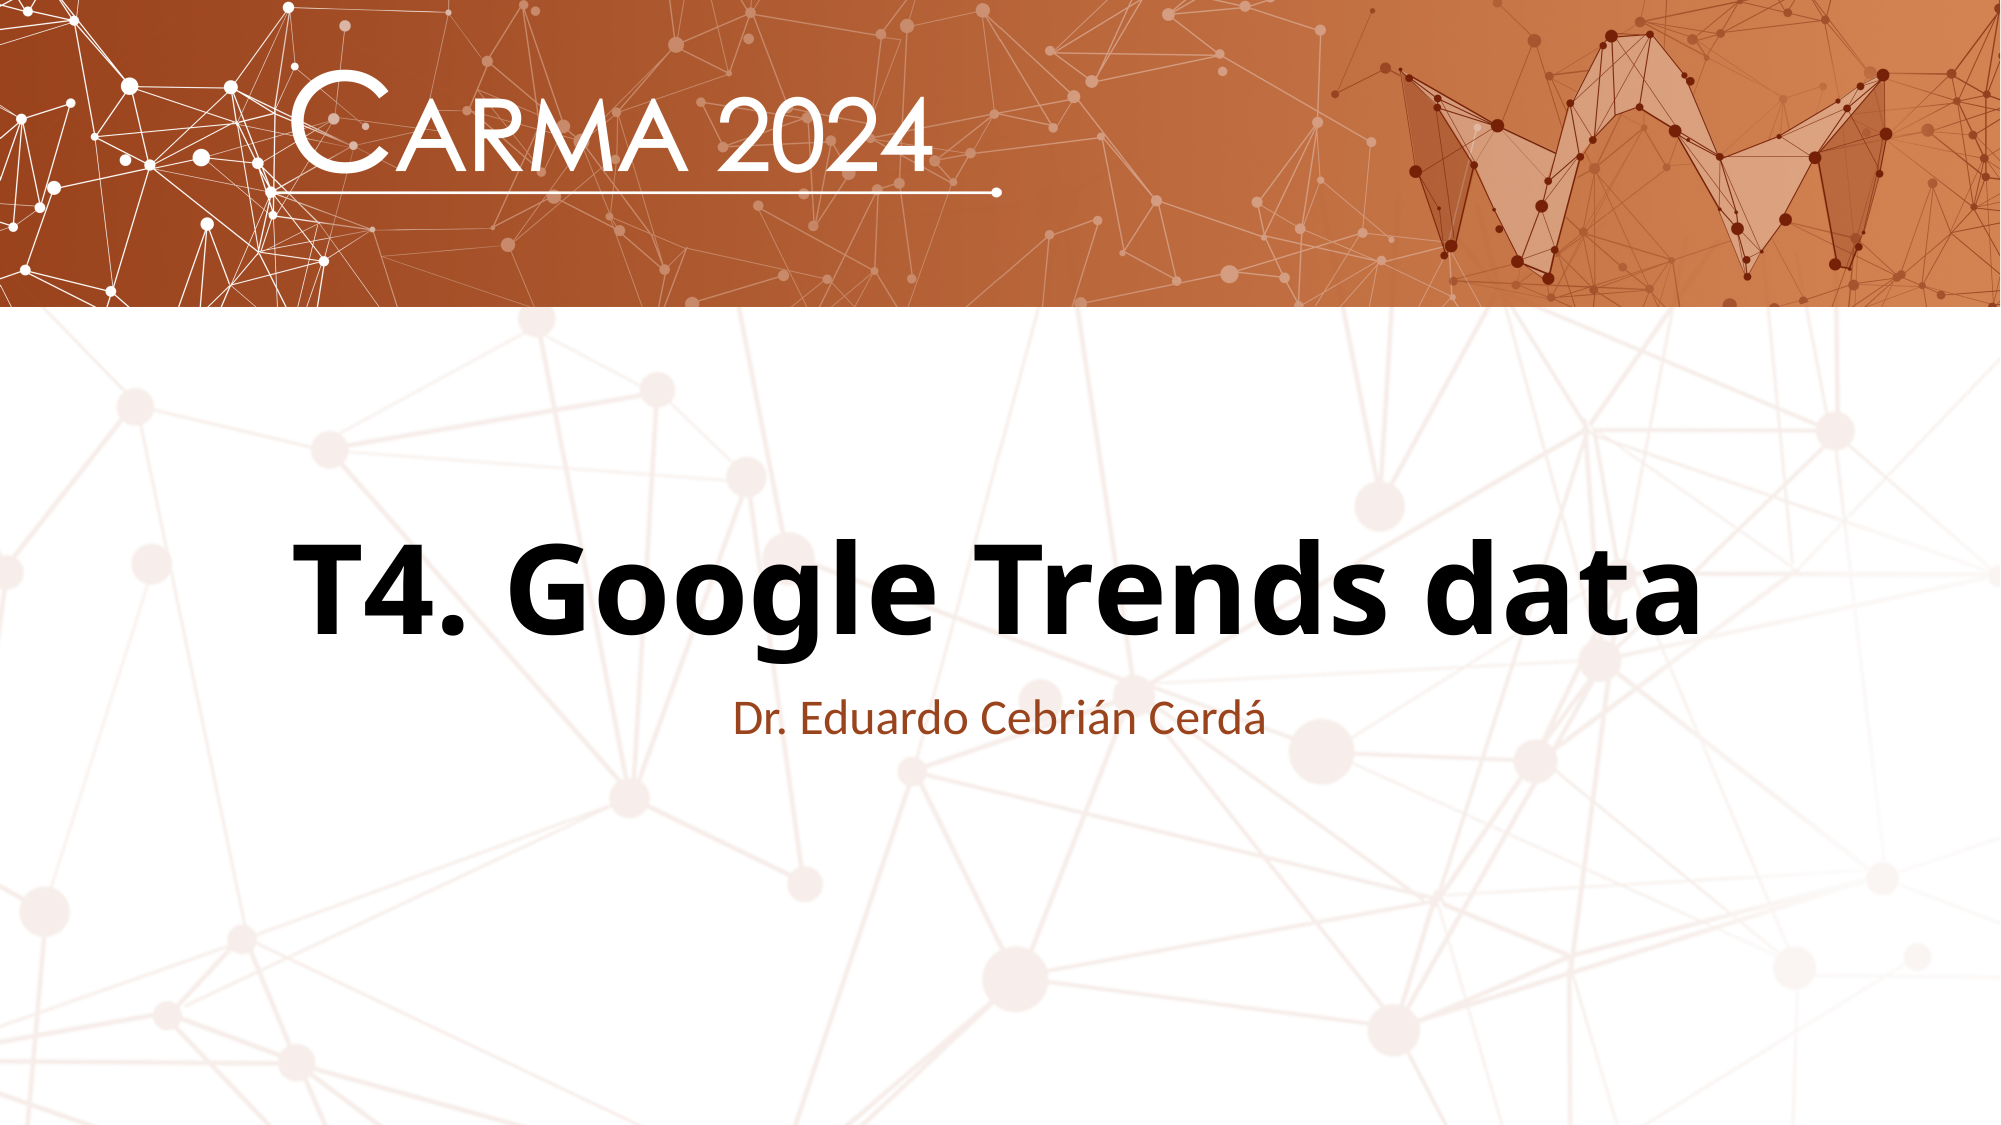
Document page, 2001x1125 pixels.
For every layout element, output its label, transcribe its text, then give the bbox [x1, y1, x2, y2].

subtitle Dr. Eduardo Cebrián Cerdá [249, 684, 1750, 956]
picture [0, 0, 2001, 1125]
title T4. Google Trends data [249, 316, 1750, 669]
